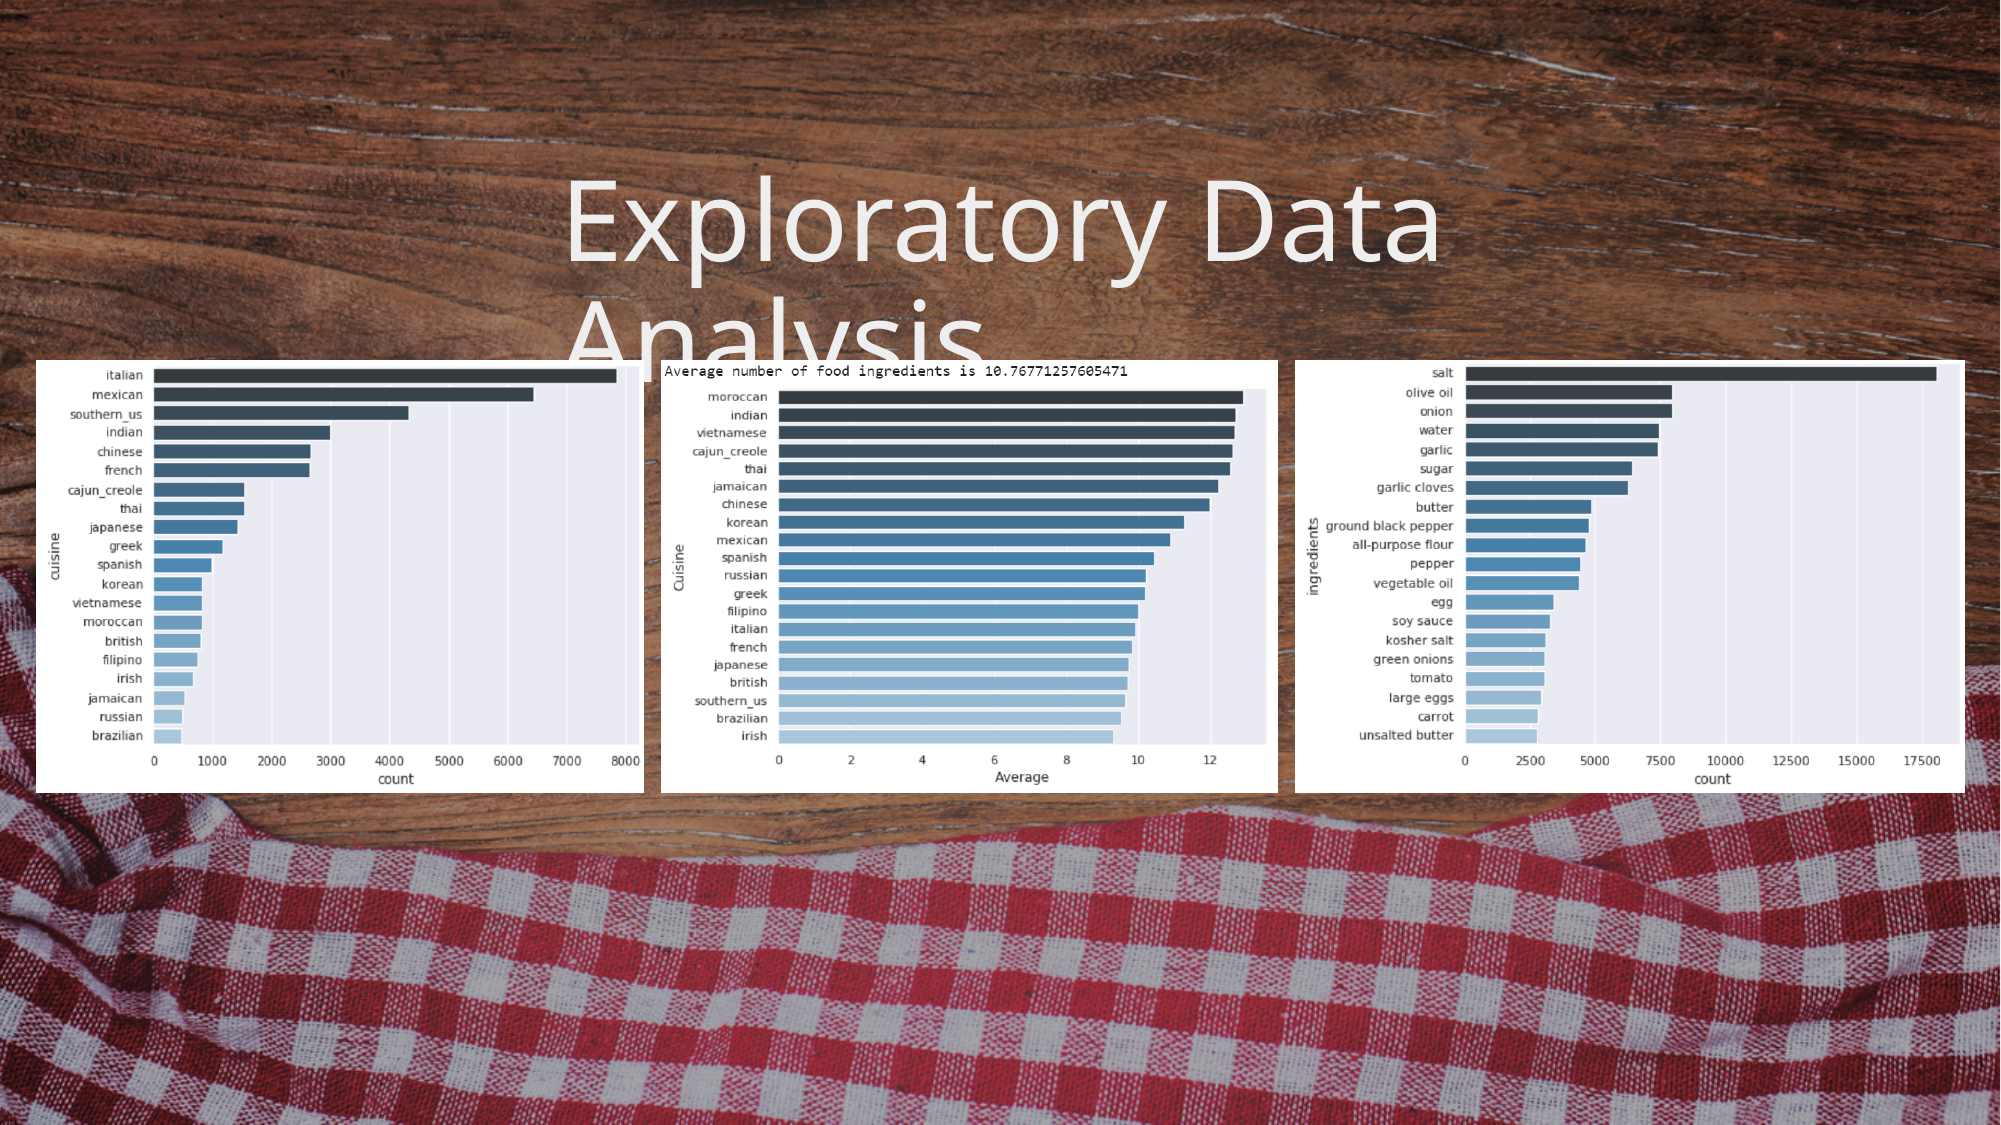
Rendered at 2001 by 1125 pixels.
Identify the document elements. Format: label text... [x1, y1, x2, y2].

text_box Exploratory Data Analysis [545, 156, 1818, 345]
picture [0, 0, 2001, 1125]
